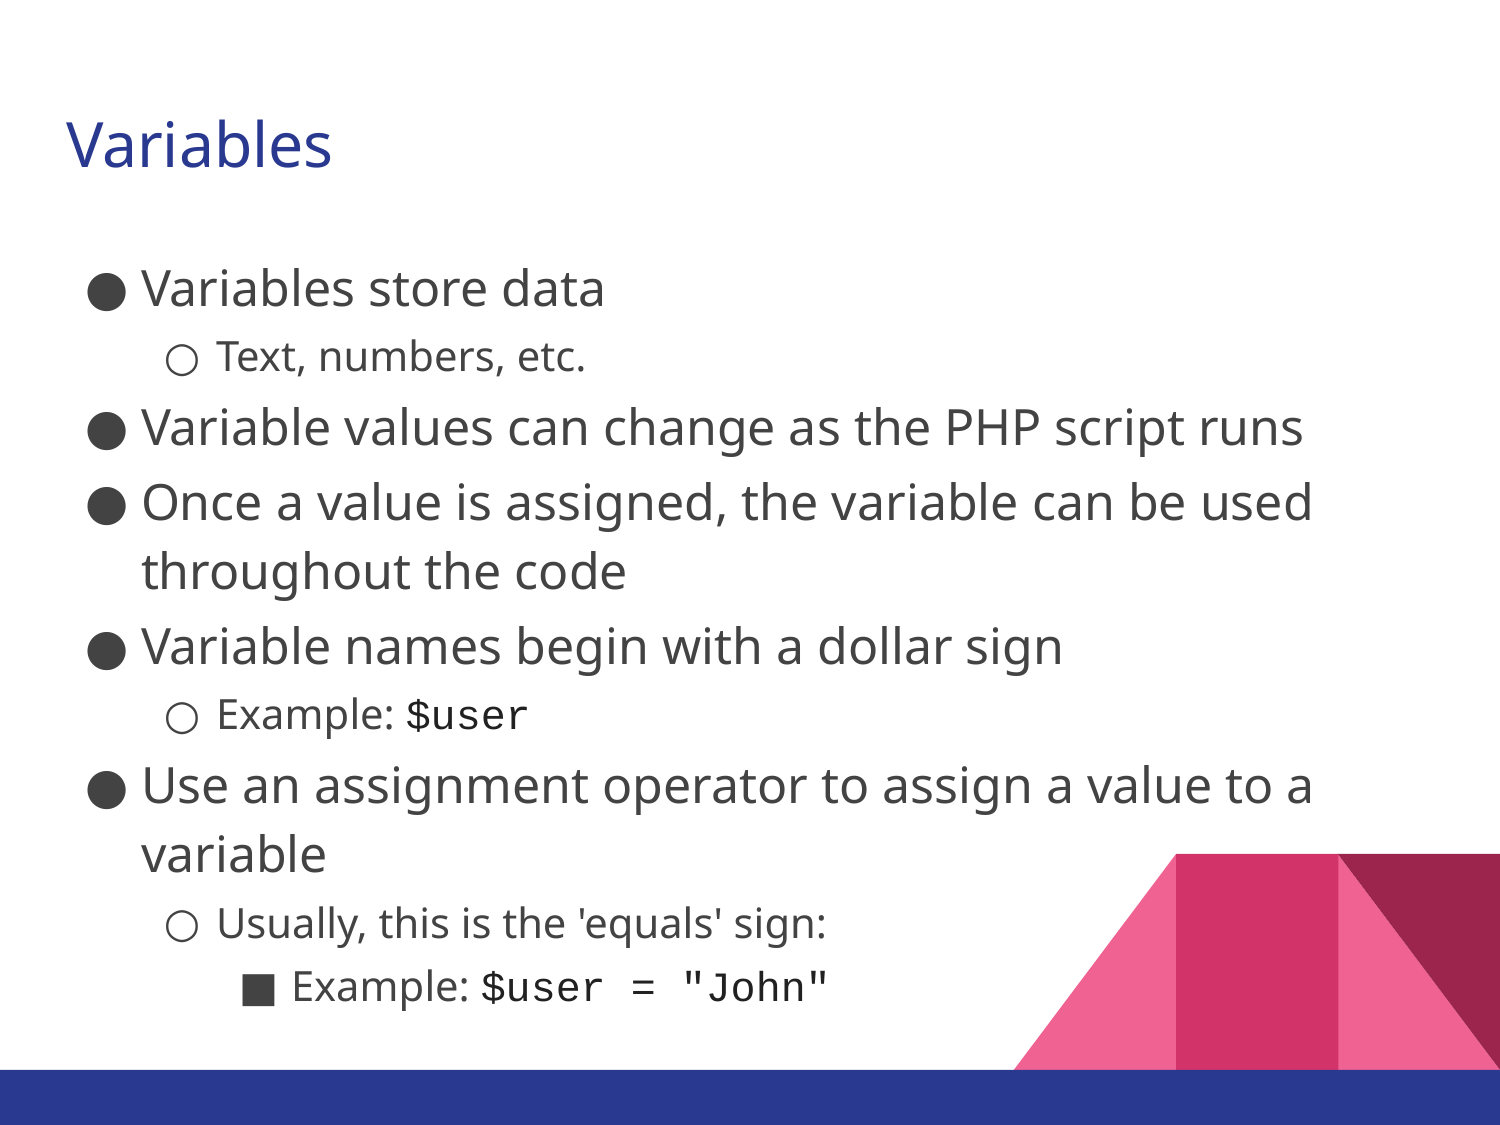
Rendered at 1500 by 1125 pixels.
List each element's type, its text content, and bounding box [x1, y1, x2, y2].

title Variables [51, 89, 1449, 223]
list Variables store data Text, numbers, etc. Variable values can change as the PHP script runs Once a value is assigned, the variable can be used throughout the code Variable names begin with a dollar sign Example: $user Use an assignment operator to assign a value to a variable Usually, this is the 'equals' sign: Example: $user = "John" [51, 232, 1449, 1036]
